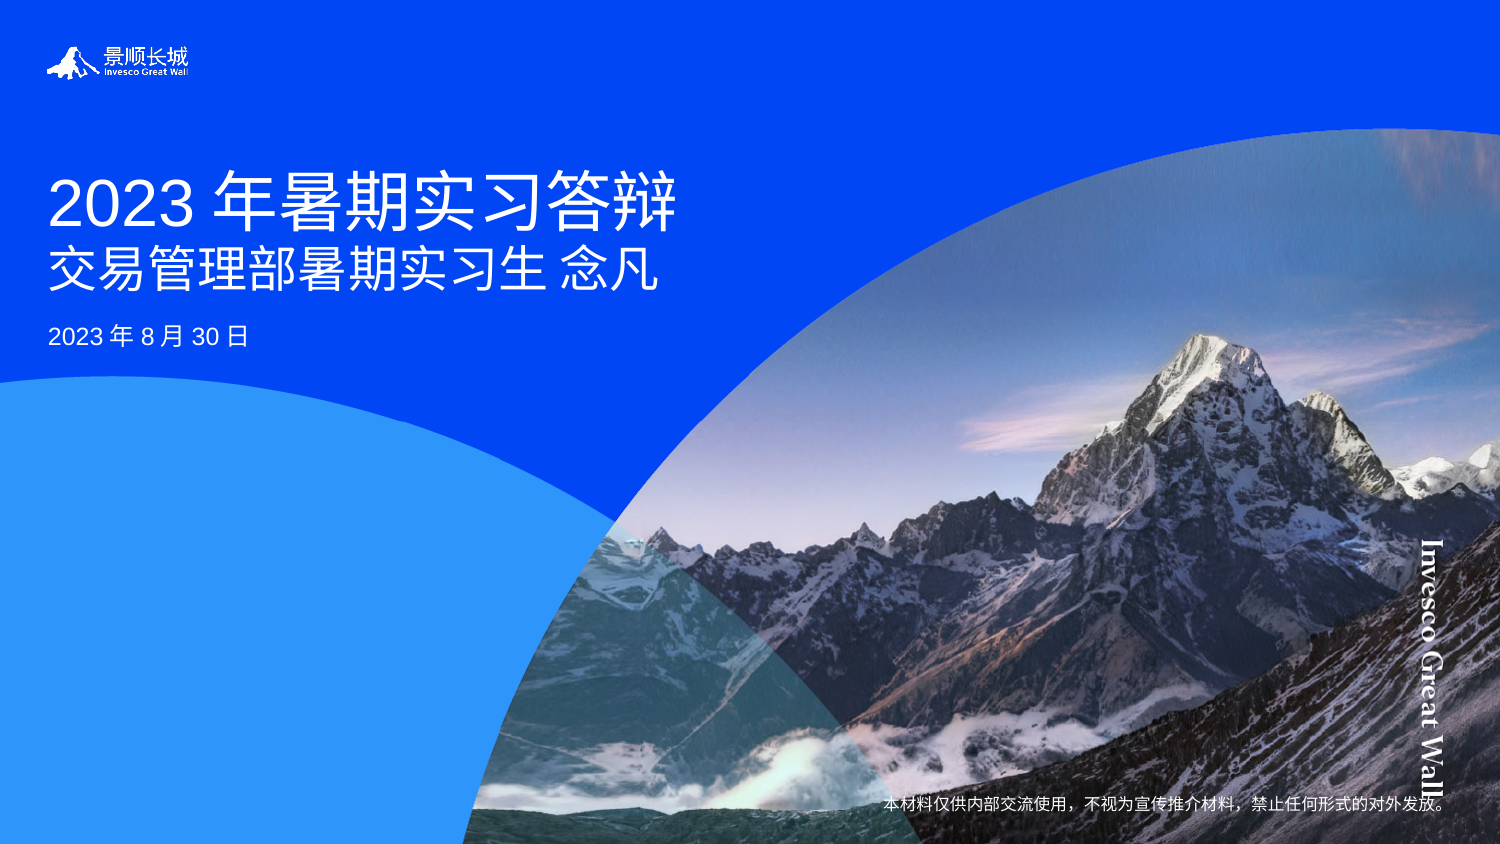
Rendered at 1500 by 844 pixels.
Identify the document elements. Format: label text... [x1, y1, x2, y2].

picture [0, 0, 1500, 844]
text_box 交易管理部暑期实习生 念凡 [47, 243, 1016, 328]
title 2023年暑期实习答辩 [47, 167, 1016, 243]
subtitle 2023年8月30日 [47, 328, 485, 438]
footer 本材料仅供内部交流使用，不视为宣传推介材料，禁止任何形式的对外发放。 [484, 792, 1453, 815]
